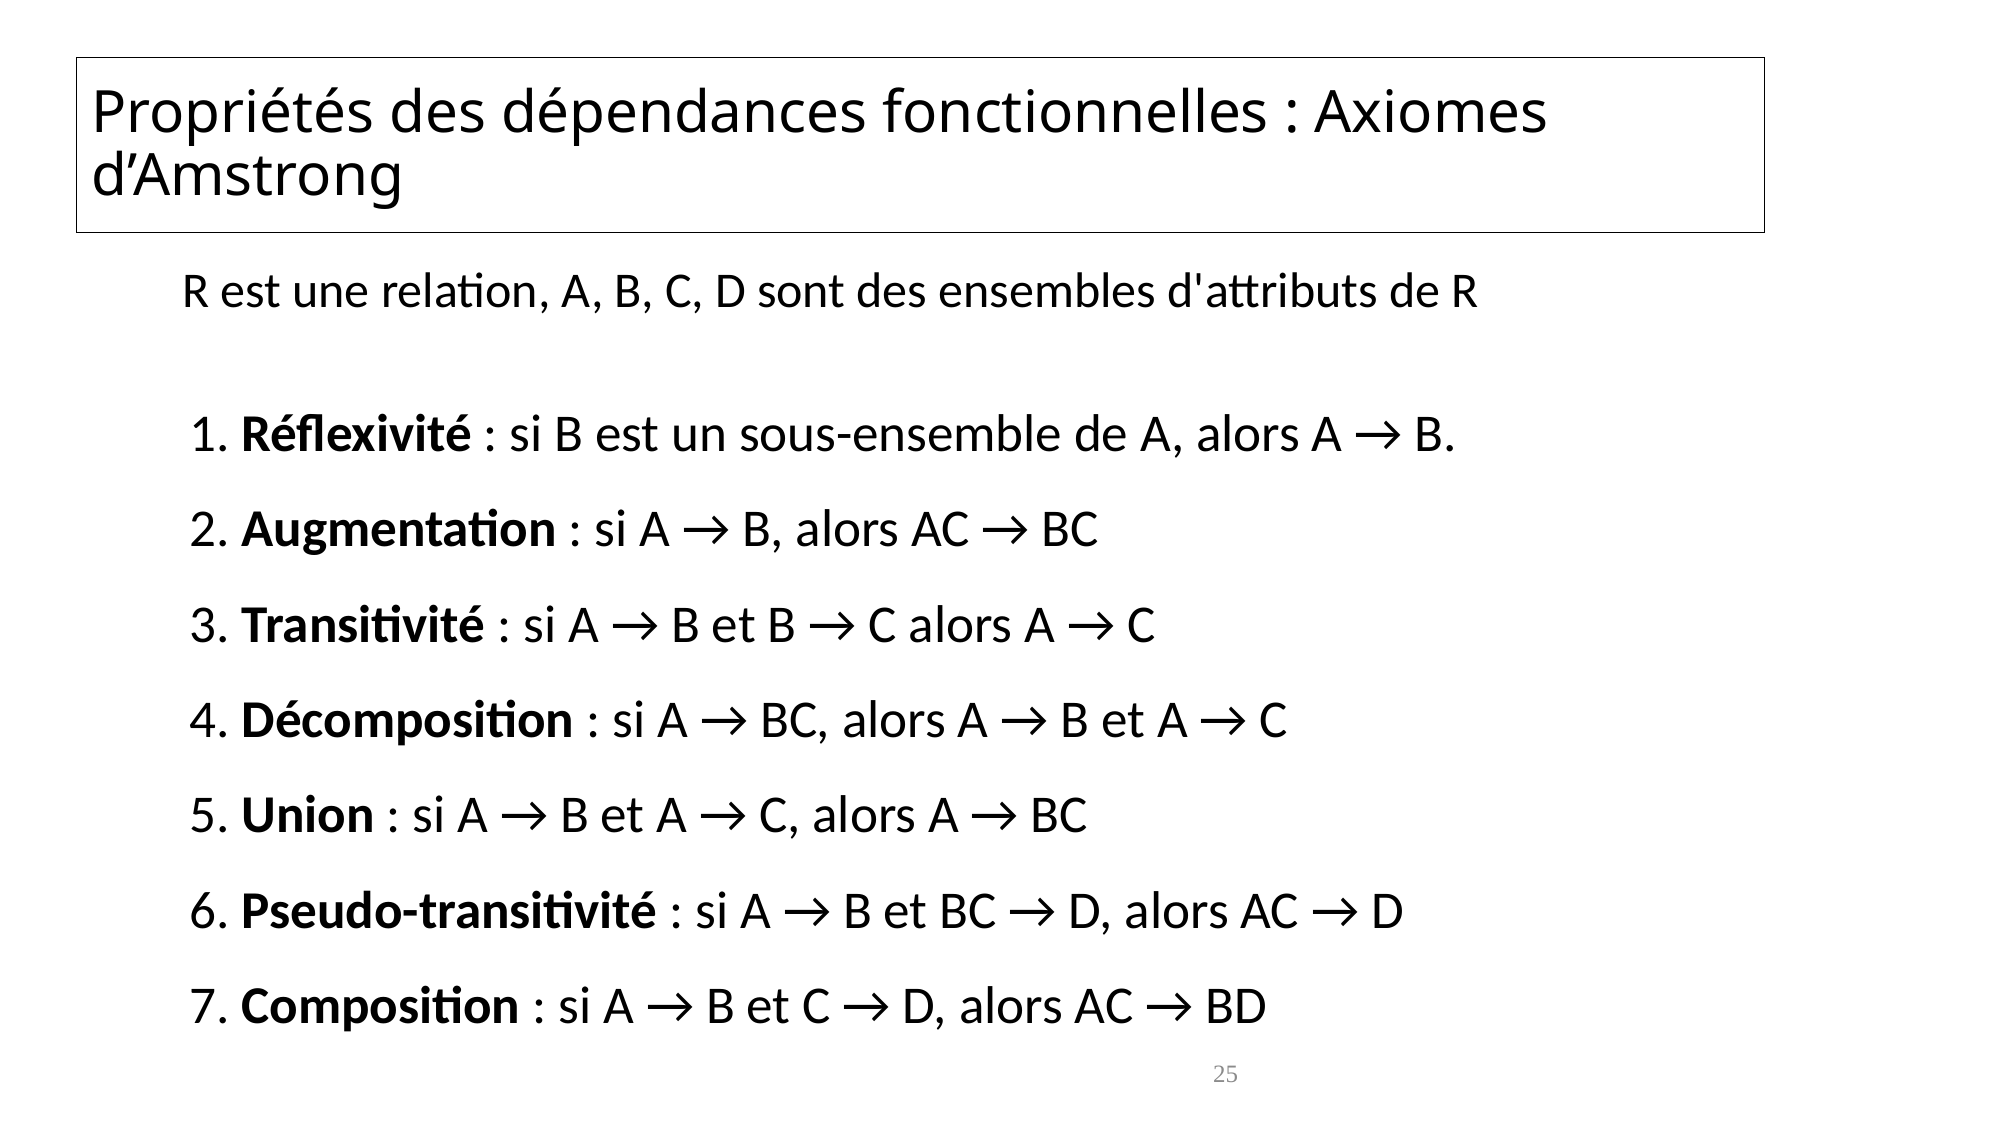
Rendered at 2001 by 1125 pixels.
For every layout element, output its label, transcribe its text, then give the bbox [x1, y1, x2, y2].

text_box R est une relation, A, B, C, D sont des ensembles d'attributs de R [167, 249, 1495, 325]
title Propriétés des dépendances fonctionnelles : Axiomes d’Amstrong [76, 57, 1765, 233]
slide_number 25 [578, 1047, 1254, 1103]
list 1. Réflexivité : si B est un sous-ensemble de A, alors A → B. 2. Augmentation : si A → B, alors AC → BC 3. Transitivité : si A → B et B → C alors A → C 4. Décomposition : si A → BC, alors A → B et A → C 5. Union : si A → B et A → C, alors A → BC 6. Pseudo-transitivité : si A → B et BC → D, alors AC → D 7. Composition : si A → B et C → D, alors AC → BD [137, 359, 1765, 1047]
